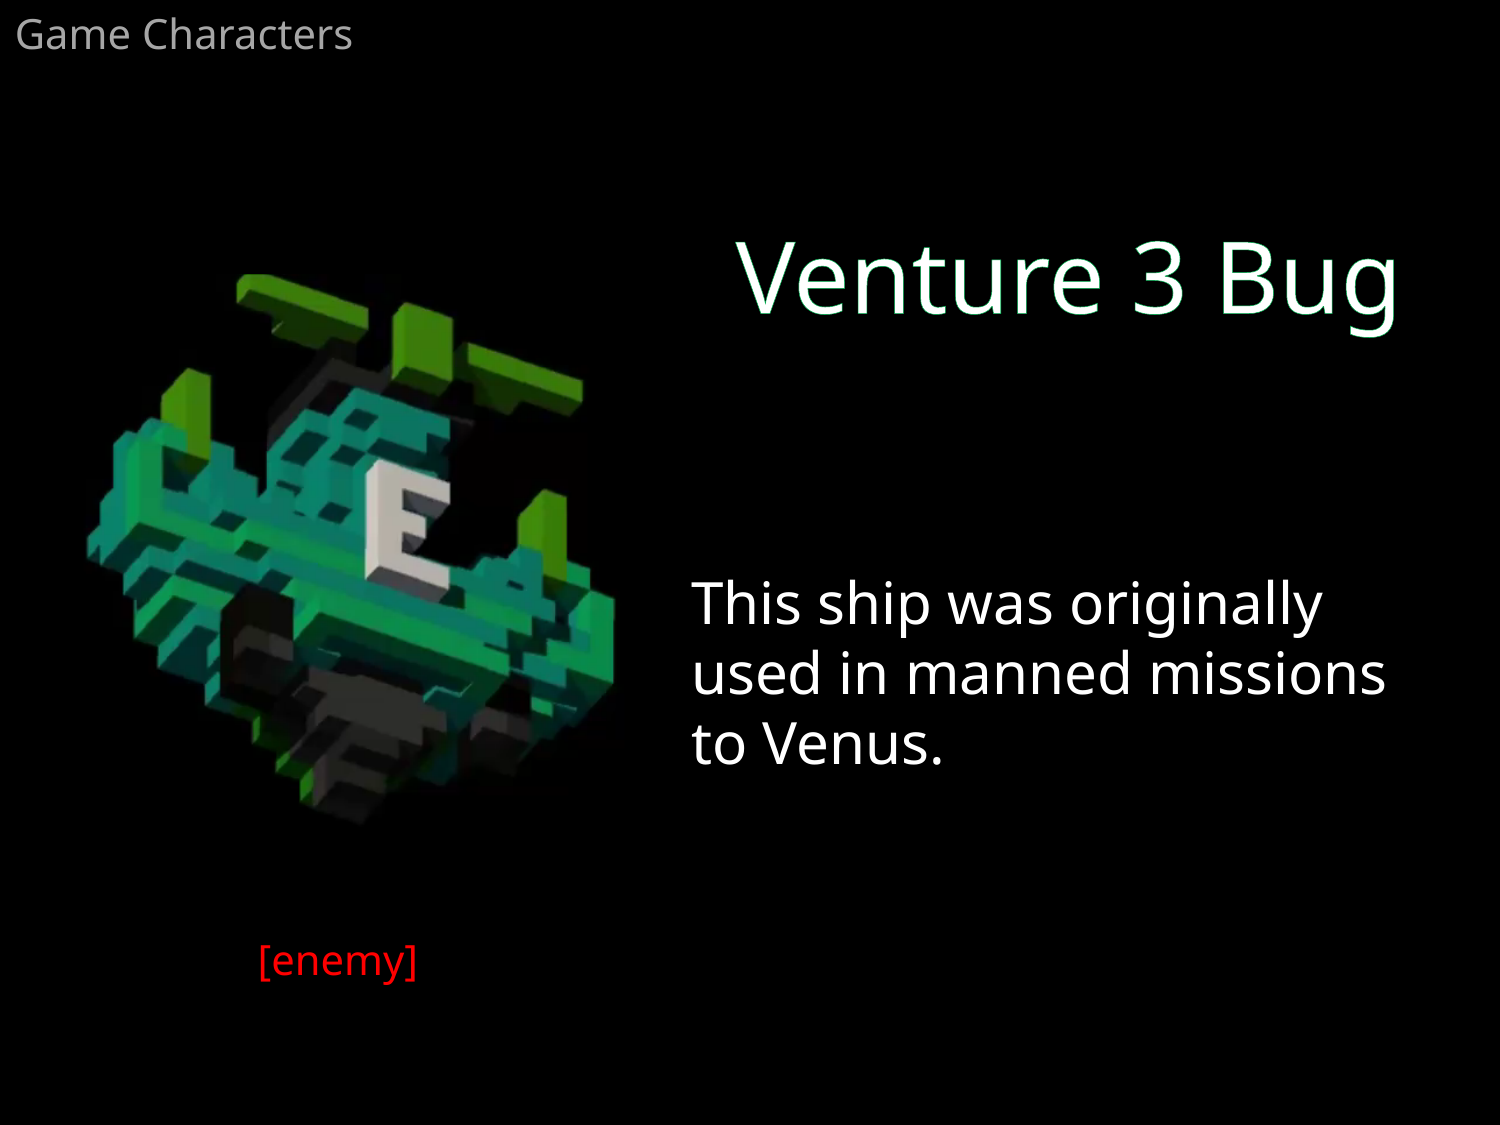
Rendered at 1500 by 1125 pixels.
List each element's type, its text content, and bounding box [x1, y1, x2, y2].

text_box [23, 273, 677, 834]
text_box This ship was originally used in manned missions to Venus. [677, 558, 1462, 784]
text_box Venture 3 Bug [638, 206, 1500, 341]
text_box Game Characters [0, 0, 579, 66]
text_box [enemy] [0, 926, 677, 992]
